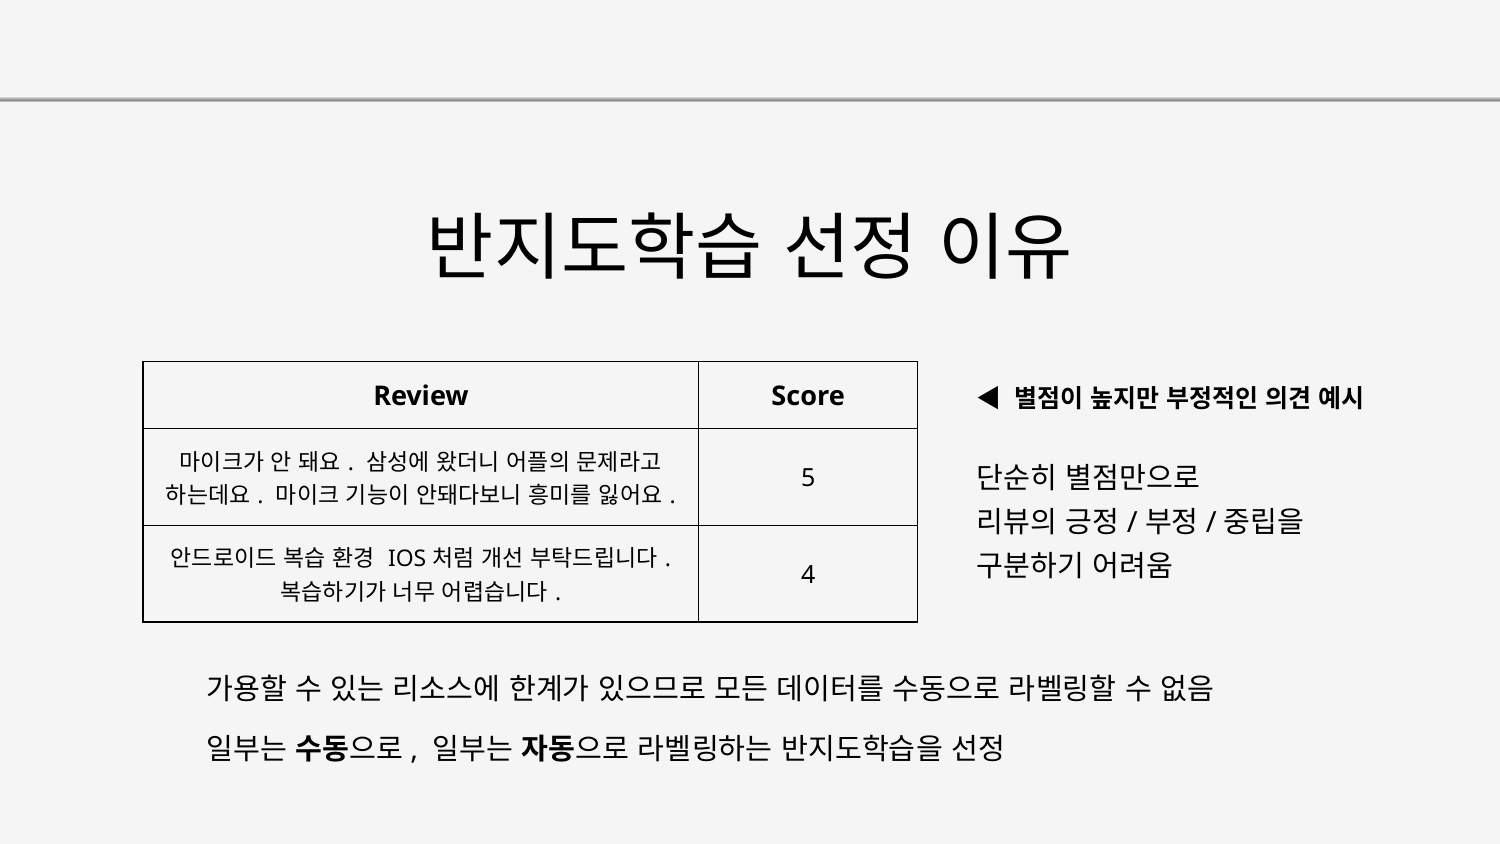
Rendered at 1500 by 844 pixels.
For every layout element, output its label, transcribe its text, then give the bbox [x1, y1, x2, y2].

table_cell 4 [699, 526, 917, 621]
text_box 단순히 별점만으로 리뷰의 긍정/부정/중립을 구분하기 어려움 [976, 473, 1500, 559]
text_box 반지도학습 선정 이유 [341, 180, 1159, 315]
table_header Score [699, 362, 917, 428]
text_box 가용할 수 있는 리소스에 한계가 있으므로 모든 데이터를 수동으로 라벨링할 수 없음 일부는 수동으로, 일부는 자동으로 라벨링하는 반지도학습을 선정 [206, 671, 1398, 756]
table_cell 안드로이드 복습 환경 IOS처럼 개선 부탁드립니다. 복습하기가 너무 어렵습니다. [144, 526, 698, 621]
table_header Review [144, 362, 698, 428]
table_cell 5 [699, 429, 917, 525]
text_box ◀ 별점이 높지만 부정적인 의견 예시 [976, 351, 1500, 436]
picture [0, 94, 1500, 104]
table_cell 마이크가 안 돼요. 삼성에 왔더니 어플의 문제라고 하는데요. 마이크 기능이 안돼다보니 흥미를 잃어요. [144, 429, 698, 525]
